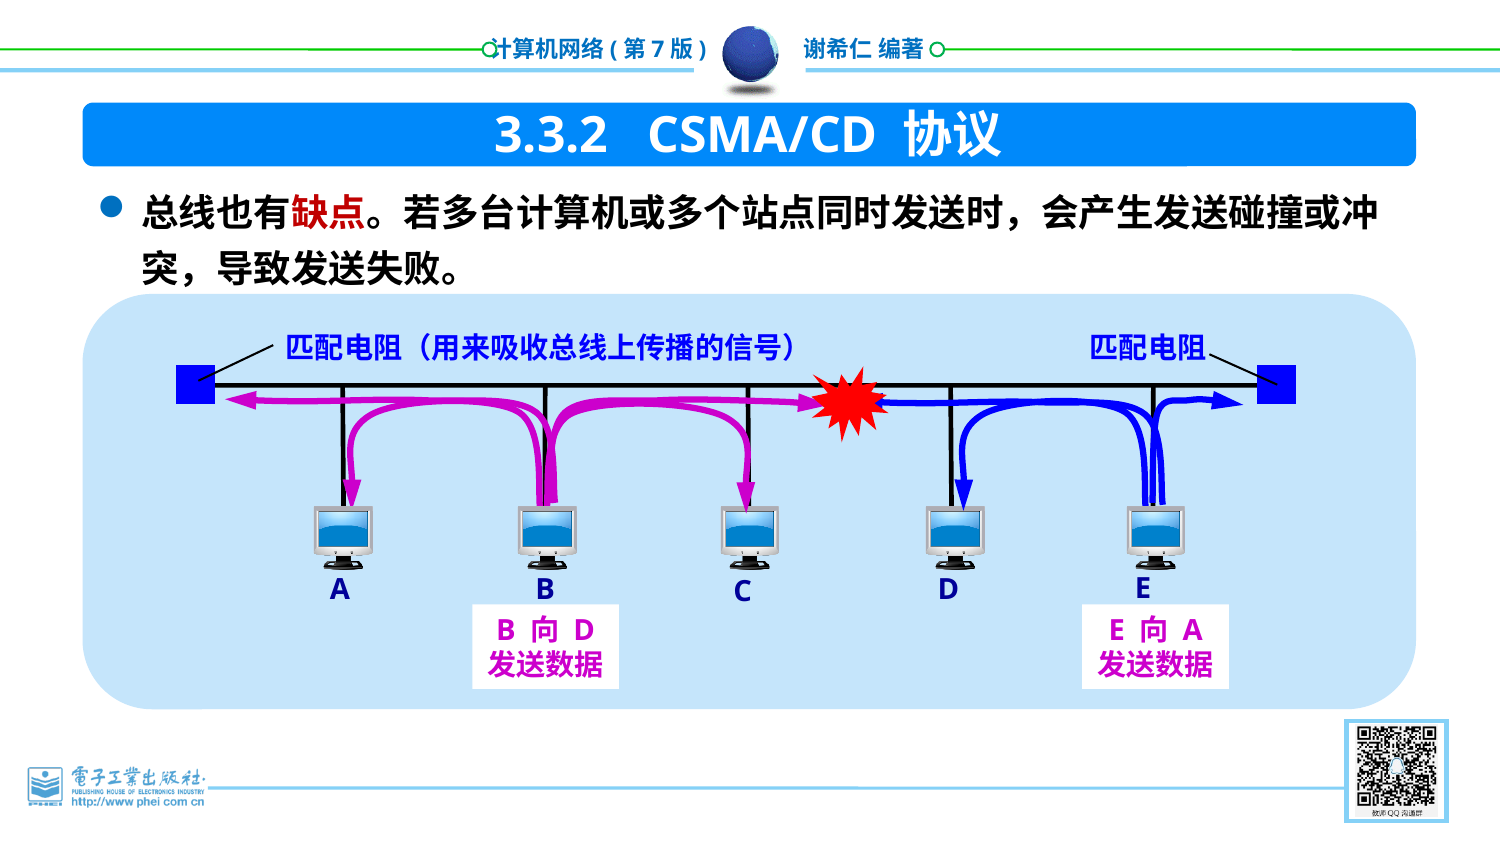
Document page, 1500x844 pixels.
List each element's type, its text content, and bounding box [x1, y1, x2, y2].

text_box 总线也有缺点。若多台计算机或多个站点同时发送时，会产生发送碰撞或冲突，导致发送失败。 [82, 170, 1416, 298]
text_box [464, 400, 555, 501]
text_box E [1090, 562, 1167, 604]
text_box [224, 393, 442, 440]
text_box [82, 102, 479, 167]
text_box [80, 298, 1419, 712]
picture [1355, 724, 1438, 817]
text_box [957, 400, 1146, 512]
picture [513, 503, 581, 571]
text_box 3.3.2 CSMA/CD 协议 [479, 95, 1018, 170]
picture [309, 503, 377, 571]
picture [23, 764, 208, 809]
text_box 匹配电阻 [1074, 322, 1222, 372]
text_box B 向 D 发送数据 [472, 604, 619, 689]
text_box [1018, 102, 1417, 167]
text_box [554, 397, 820, 435]
text_box B [520, 579, 571, 613]
picture [1121, 503, 1190, 571]
text_box [176, 366, 215, 404]
text_box [880, 401, 1034, 439]
text_box [1096, 402, 1163, 501]
text_box [1257, 366, 1296, 404]
text_box [346, 400, 540, 512]
text_box E 向 A 发送数据 [1082, 604, 1229, 689]
picture [921, 503, 989, 571]
text_box [809, 364, 891, 445]
picture [715, 503, 784, 571]
picture [720, 24, 780, 95]
text_box C [688, 564, 768, 615]
text_box D [900, 562, 975, 613]
text_box 匹配电阻（用来吸收总线上传播的信号） [270, 322, 828, 372]
text_box [551, 403, 752, 515]
text_box A [284, 562, 365, 613]
text_box [1154, 395, 1244, 493]
